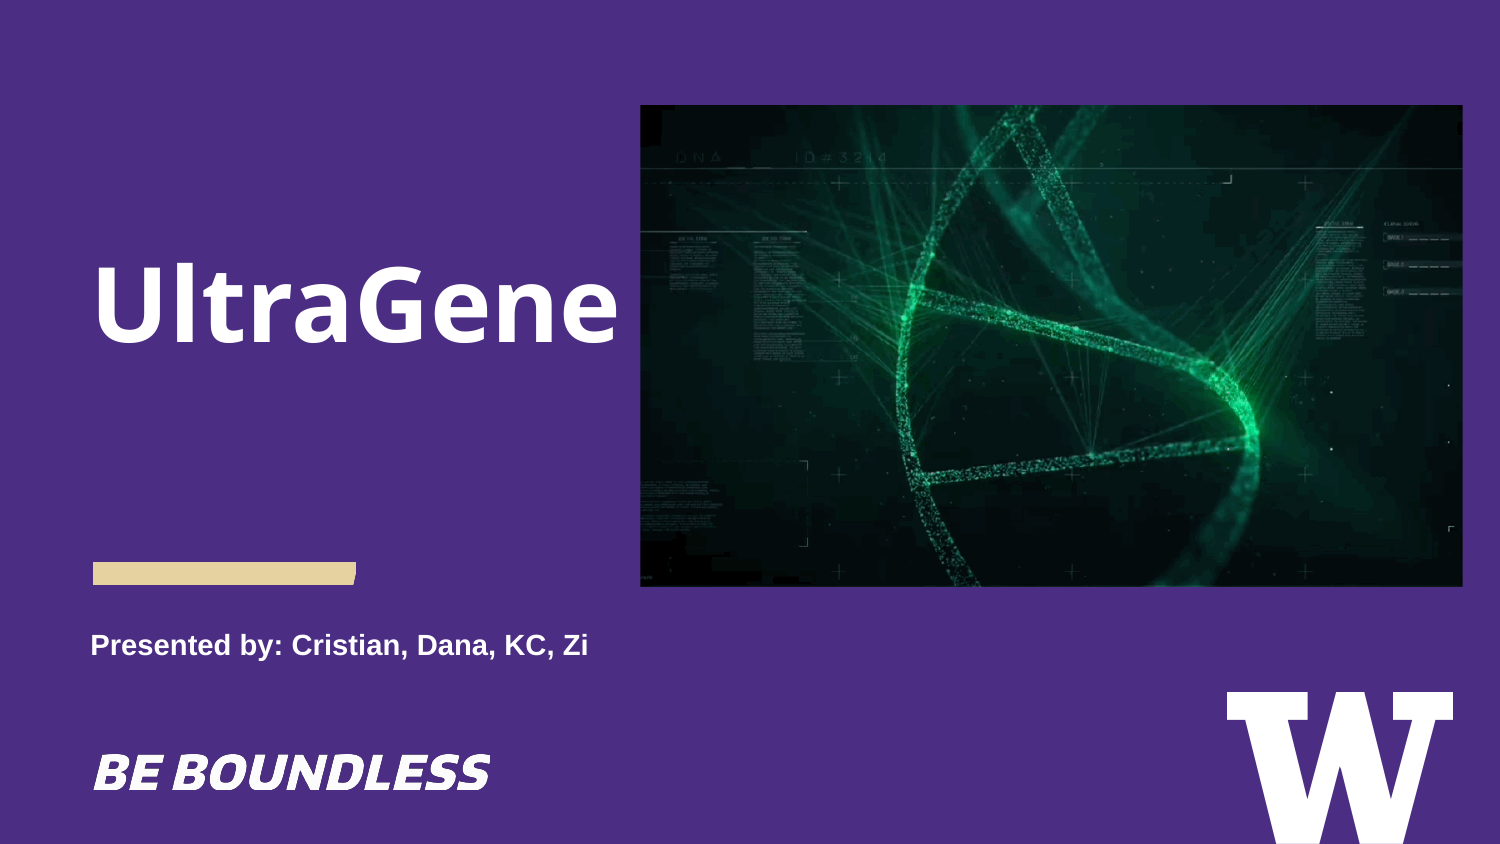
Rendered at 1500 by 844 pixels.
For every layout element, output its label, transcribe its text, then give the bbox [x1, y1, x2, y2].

text_box Presented by: Cristian, Dana, KC, Zi [75, 611, 1000, 677]
picture [1227, 692, 1453, 844]
picture [639, 105, 1463, 587]
picture [93, 562, 356, 585]
picture [93, 754, 490, 790]
title UltraGene [75, 105, 638, 540]
